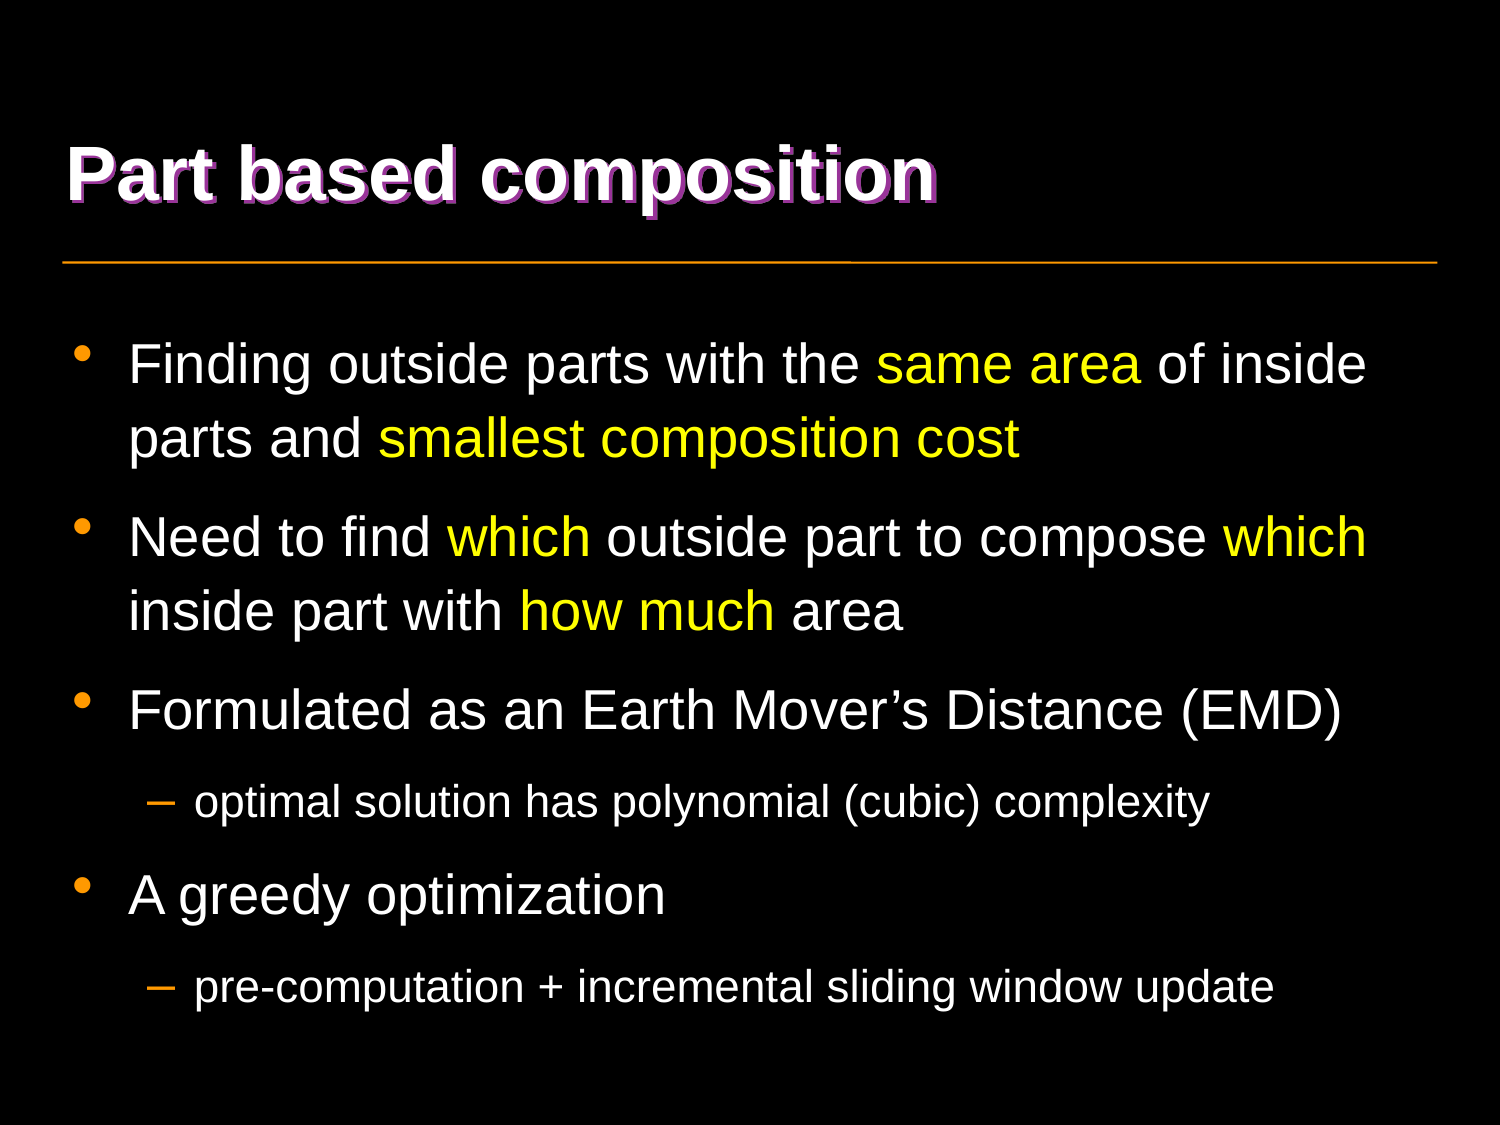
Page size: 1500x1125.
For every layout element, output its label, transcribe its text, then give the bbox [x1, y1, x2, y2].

list Finding outside parts with the same area of inside parts and smallest composition cost Need to find which outside part to compose which inside part with how much area Formulated as an Earth Mover’s Distance (EMD) optimal solution has polynomial (cubic) complexity A greedy optimization pre-computation + incremental sliding window update [57, 312, 1438, 1075]
title Part based composition [50, 69, 1450, 270]
